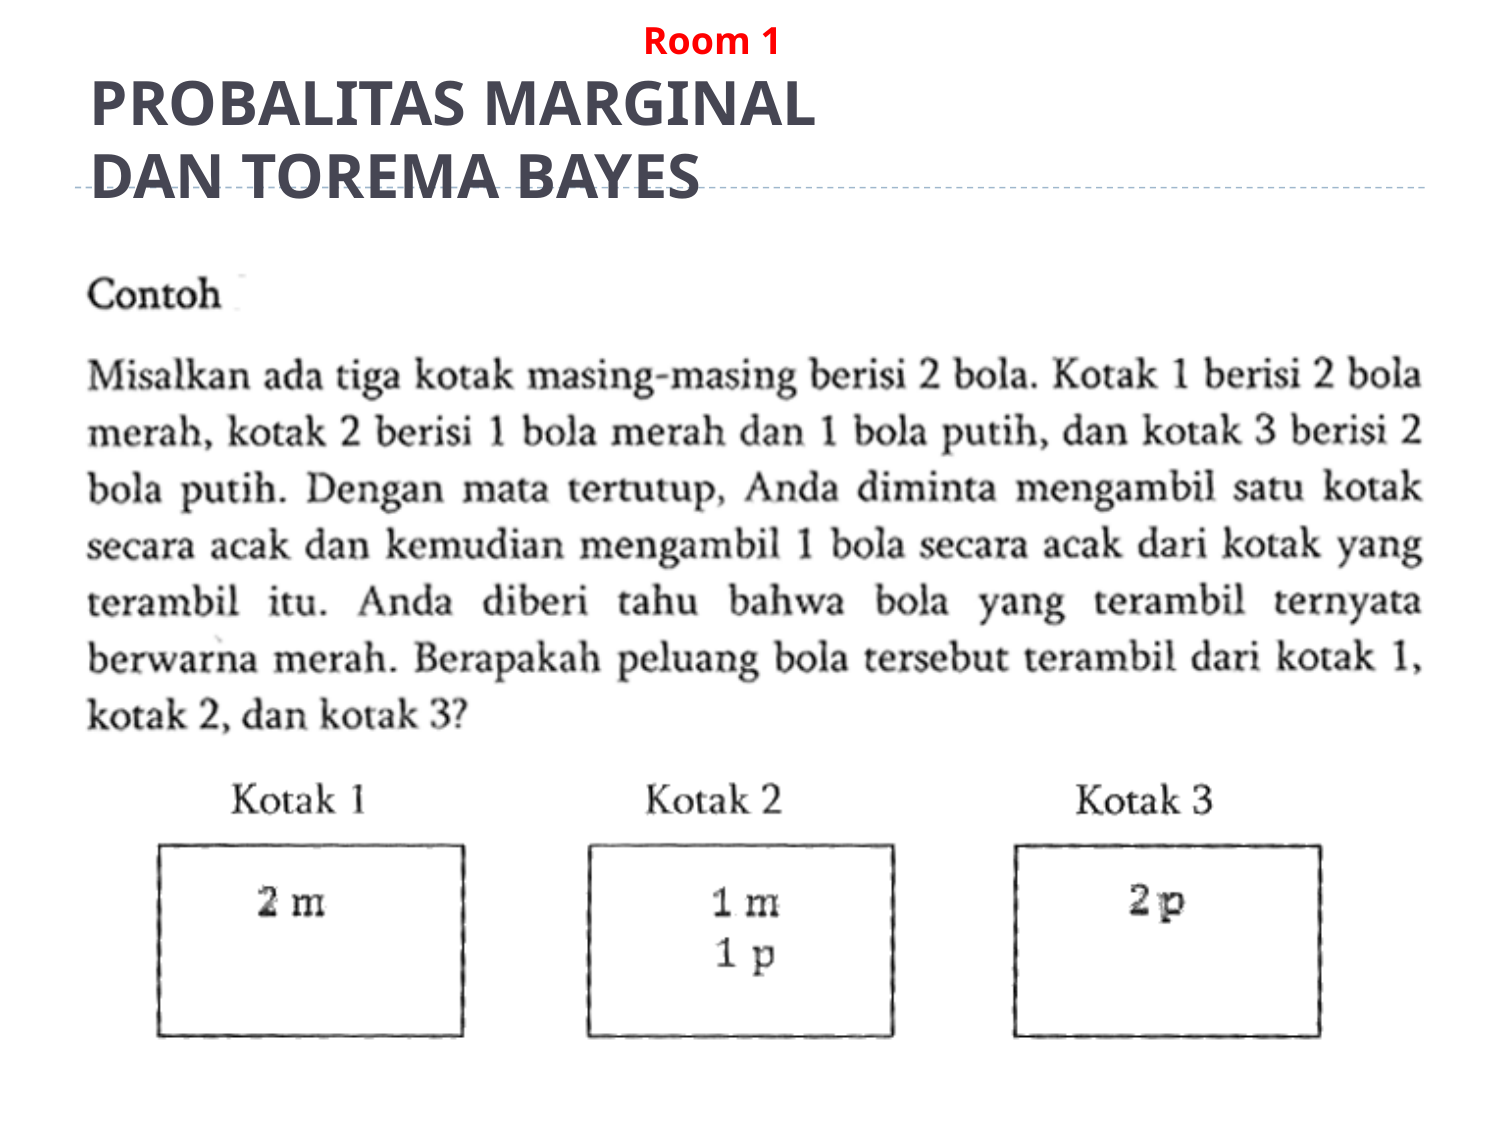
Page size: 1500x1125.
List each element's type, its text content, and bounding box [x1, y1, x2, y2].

picture [37, 249, 1463, 1125]
title PROBALITAS MARGINAL DAN TOREMA BAYES [75, 55, 1425, 219]
text_box Room 1 [628, 9, 797, 70]
